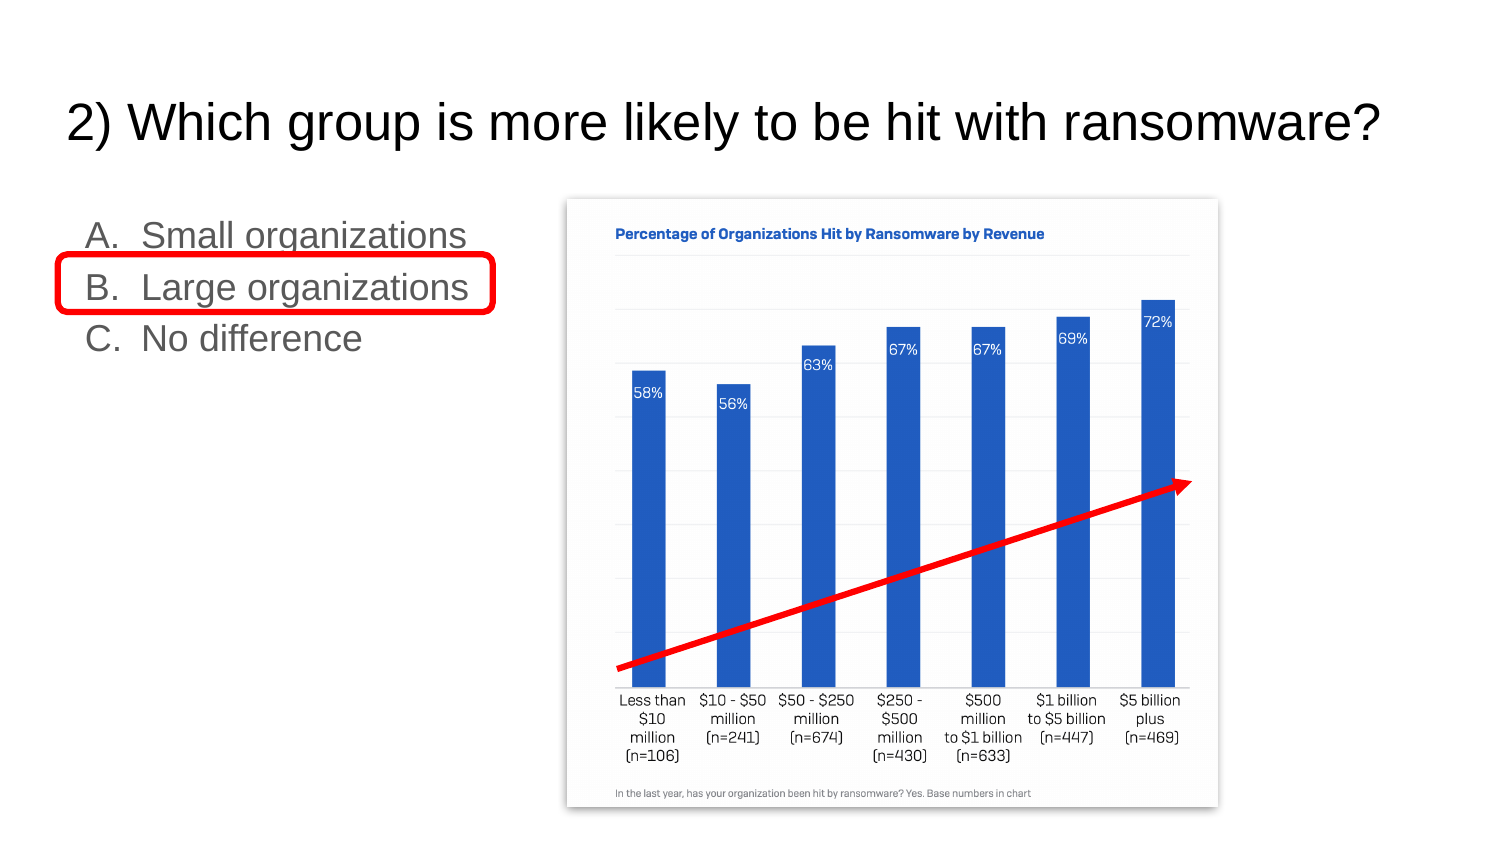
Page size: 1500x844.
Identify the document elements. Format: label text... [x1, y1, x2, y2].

list Small organizations Large organizations No difference [51, 189, 1449, 750]
picture [567, 199, 1218, 808]
text_box [57, 254, 493, 313]
title 2) Which group is more likely to be hit with ransomware? [51, 72, 1449, 167]
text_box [616, 480, 1193, 670]
